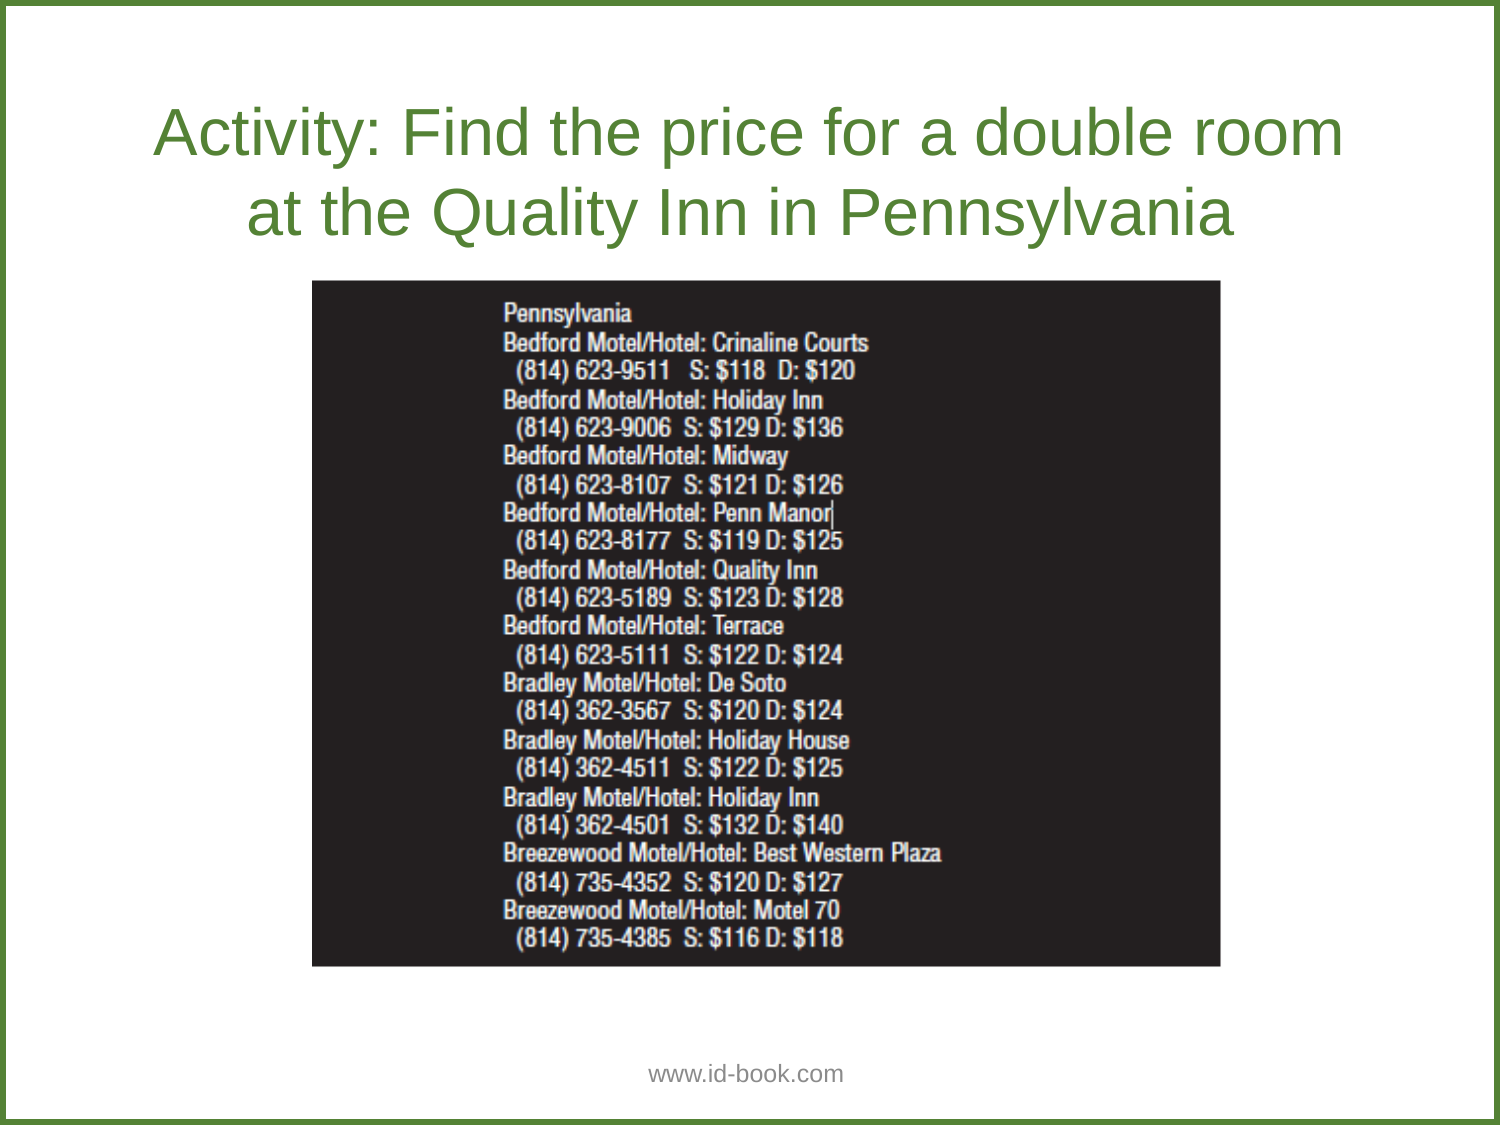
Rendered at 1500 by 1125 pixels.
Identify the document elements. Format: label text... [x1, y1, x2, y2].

picture [312, 279, 1223, 969]
title Activity: Find the price for a double room at the Quality Inn in Pennsylvania [103, 59, 1397, 278]
footer www.id-book.com [512, 1042, 988, 1103]
